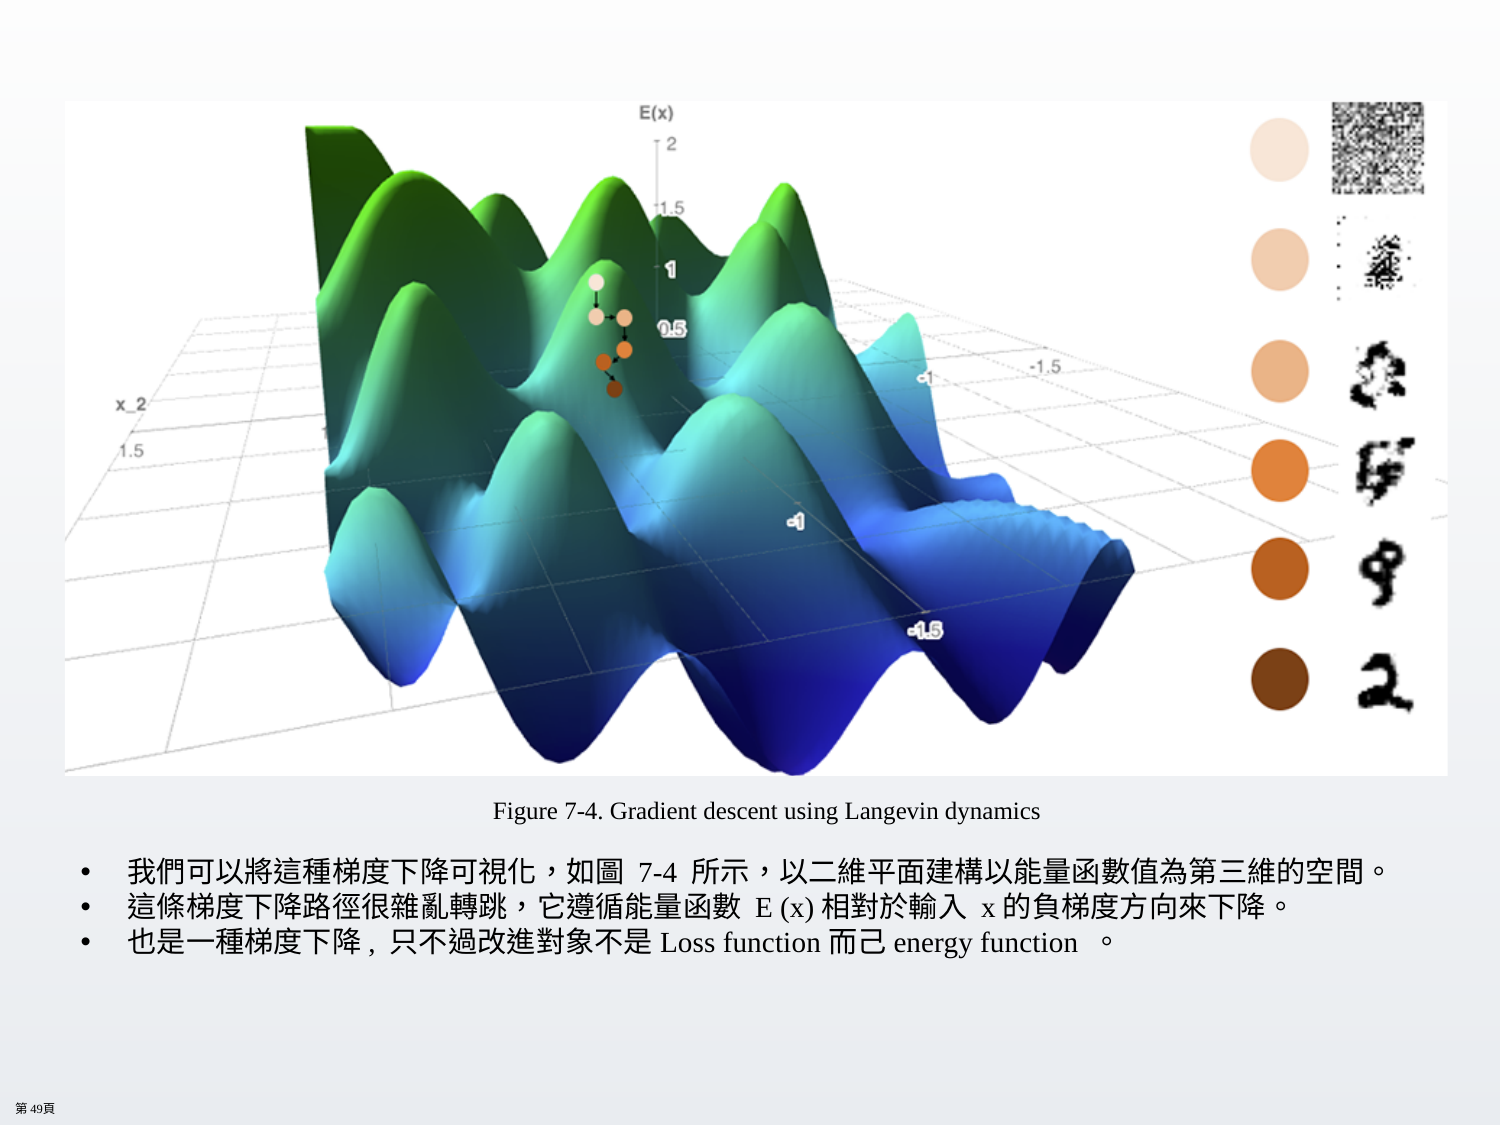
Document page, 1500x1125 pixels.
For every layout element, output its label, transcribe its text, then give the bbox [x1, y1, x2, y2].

text_box 我們可以將這種梯度下降可視化，如圖 7-4 所示，以二維平面建構以能量函數值為第三維的空間。 這條梯度下降路徑很雜亂轉跳，它遵循能量函數 E (x)相對於輸入 x的負梯度方向來下降。 也是一種梯度下降, 只不過改進對象不是Loss function而己energy function 。 [65, 846, 1459, 966]
picture [64, 101, 1448, 776]
text_box Figure 7-4. Gradient descent using Langevin dynamics [478, 786, 1229, 832]
